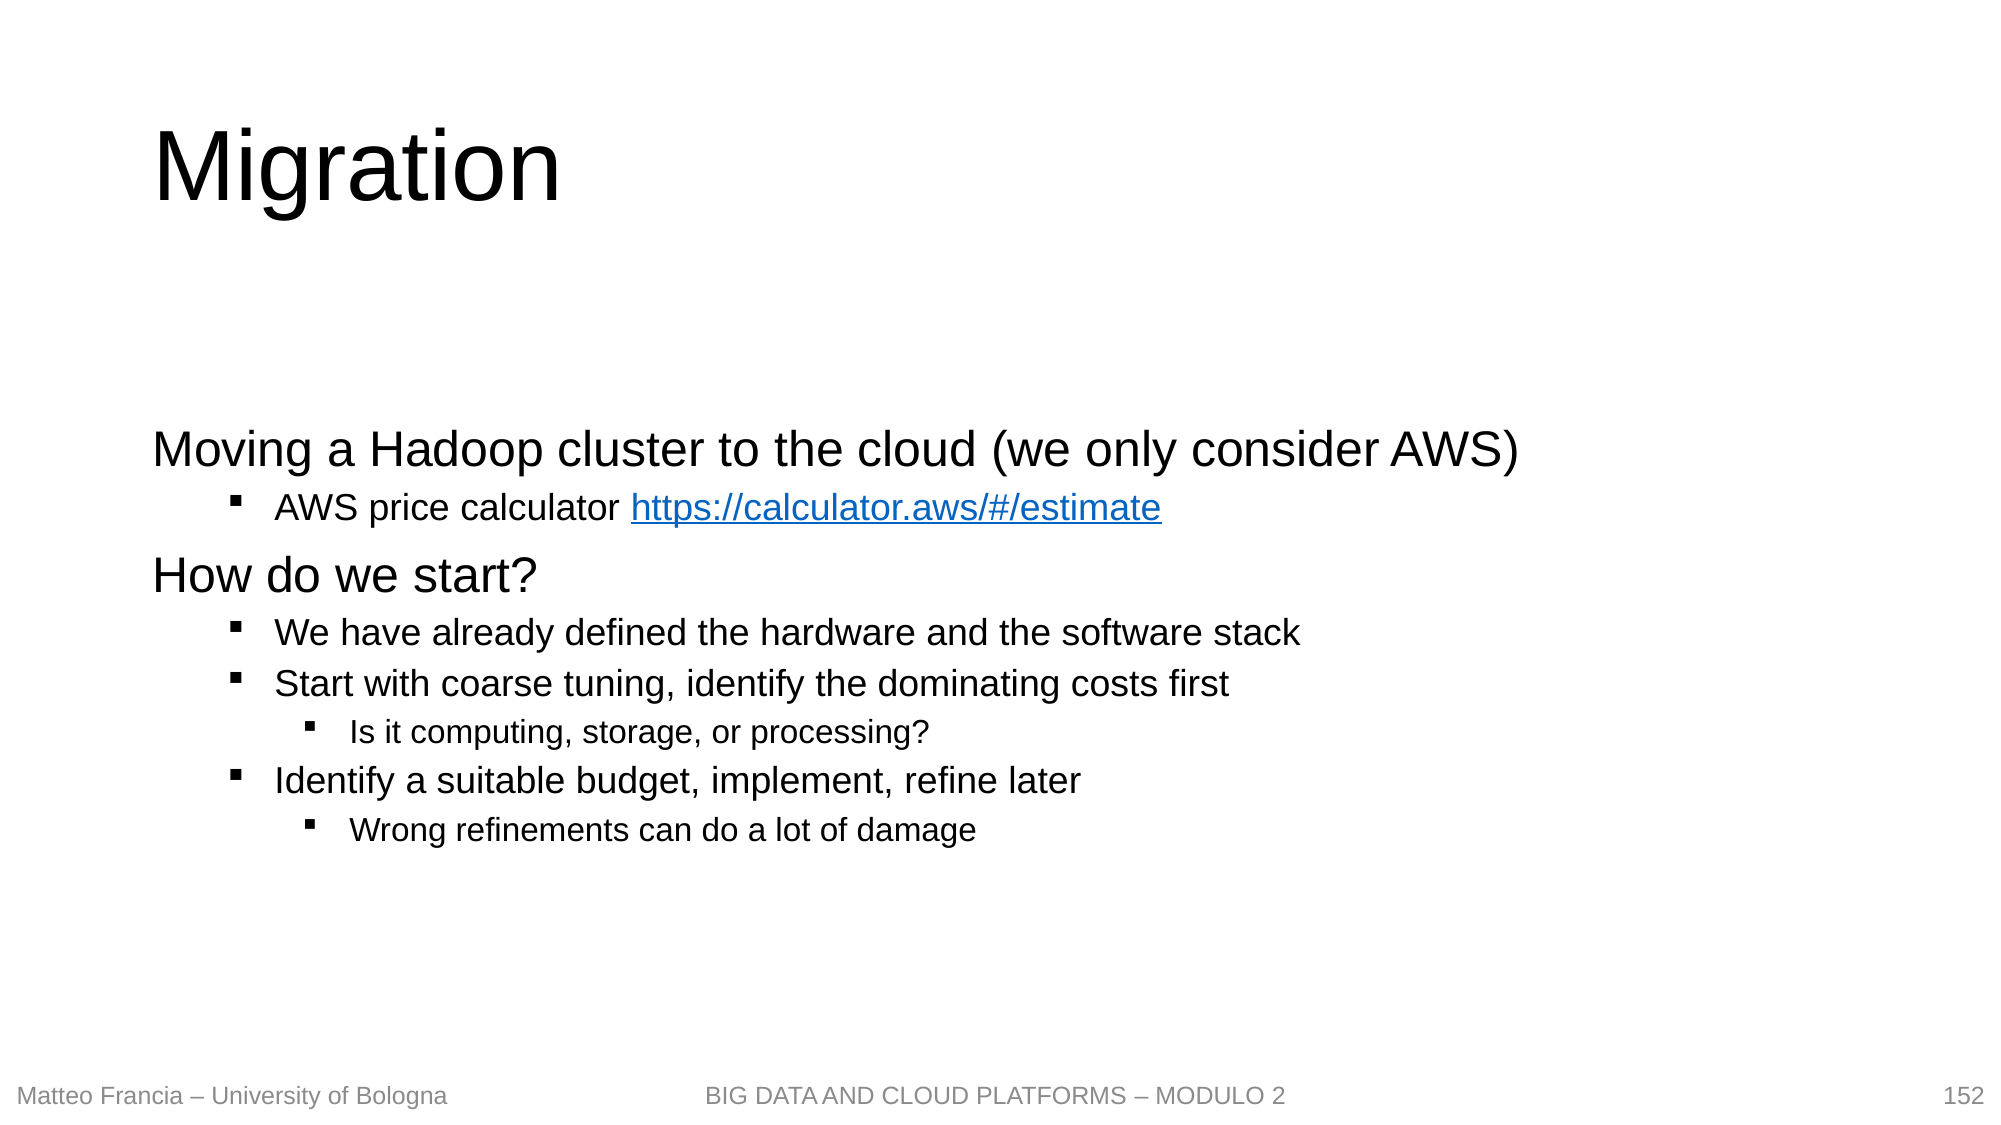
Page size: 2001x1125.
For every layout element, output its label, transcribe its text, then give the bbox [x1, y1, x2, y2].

title Migration [137, 59, 1863, 278]
slide_number 152 [1550, 1065, 2000, 1125]
footer Matteo Francia – University of Bologna [0, 1065, 466, 1125]
list Moving a Hadoop cluster to the cloud (we only consider AWS) AWS price calculator https://calculator.aws/#/estimate How do we start? We have already defined the hardware and the software stack Start with coarse tuning, identify the dominating costs first Is it computing, storage, or processing? Identify a suitable budget, implement, refine later Wrong refinements can do a lot of damage [137, 278, 1863, 993]
